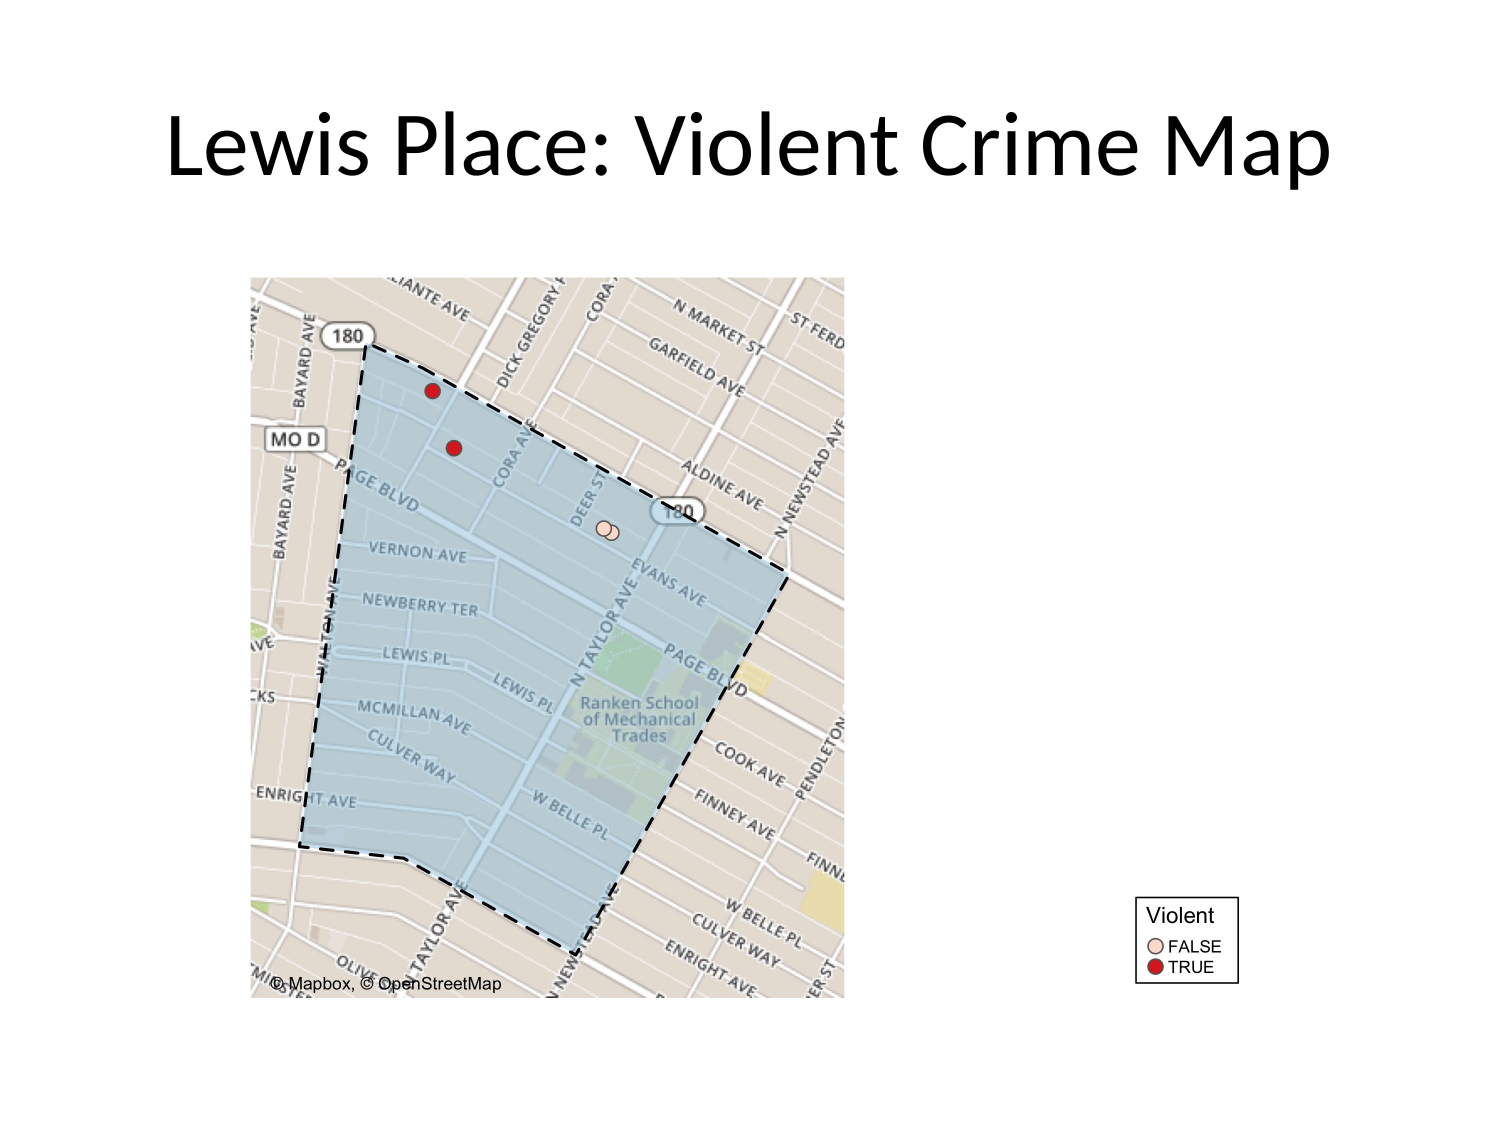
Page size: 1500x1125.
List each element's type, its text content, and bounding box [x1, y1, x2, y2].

title Lewis Place: Violent Crime Map [75, 45, 1425, 233]
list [74, 262, 1426, 1013]
